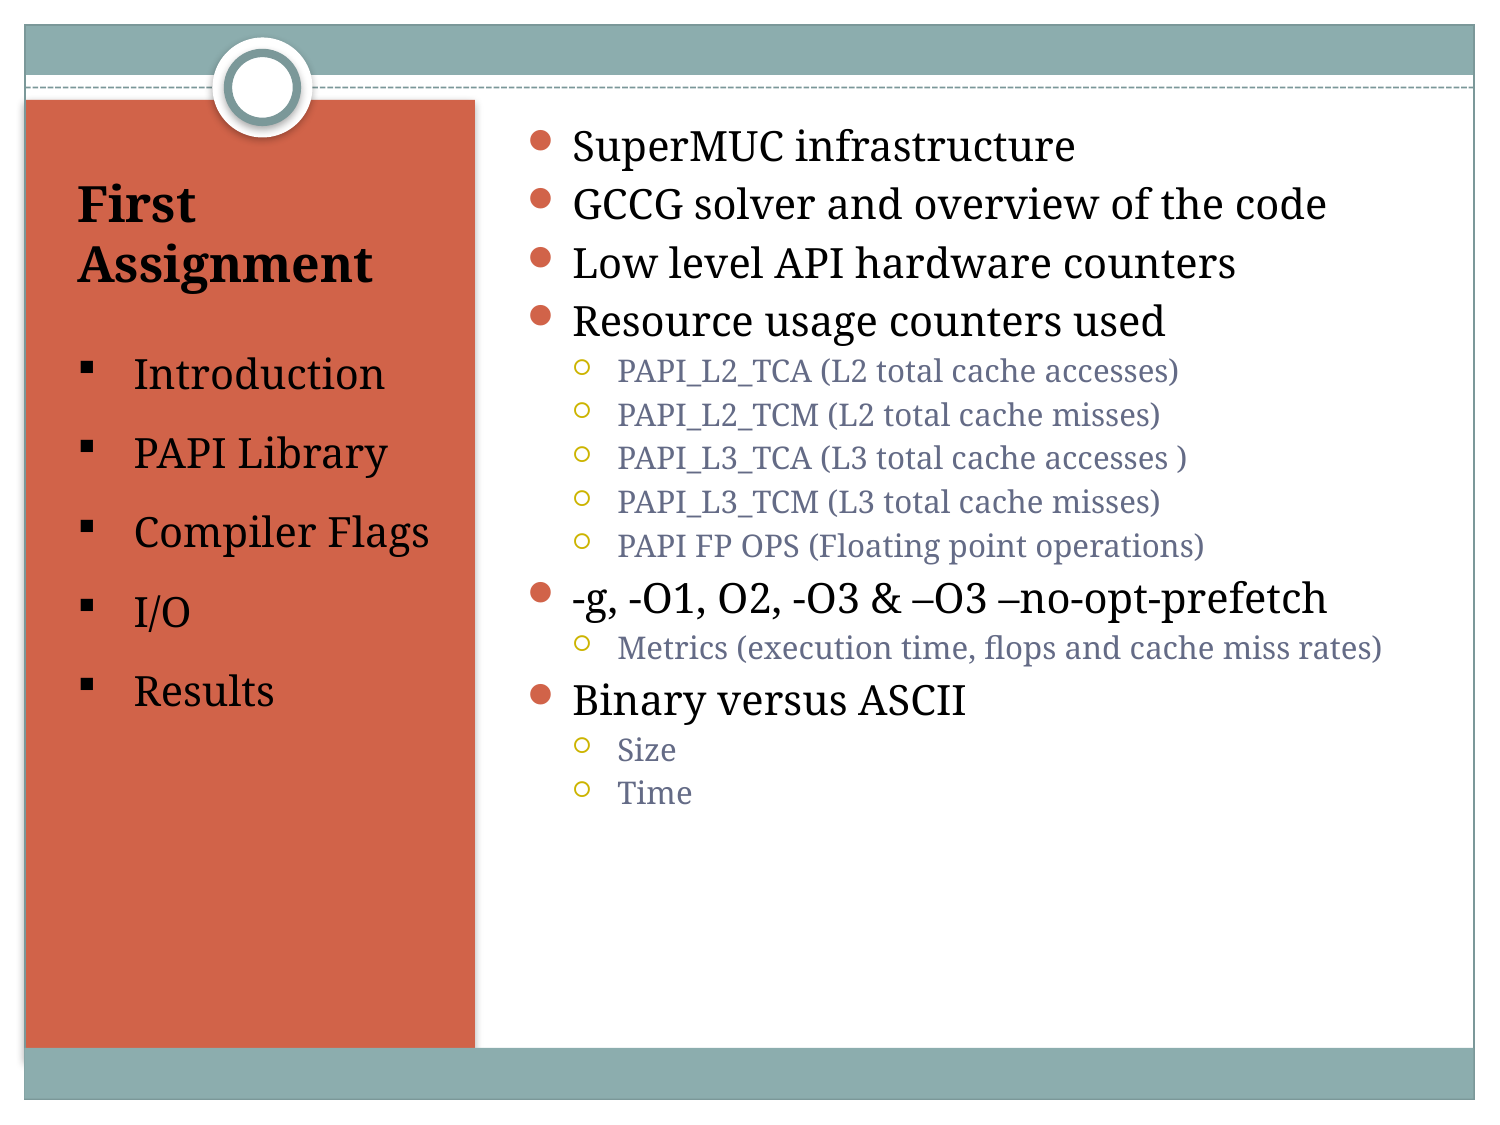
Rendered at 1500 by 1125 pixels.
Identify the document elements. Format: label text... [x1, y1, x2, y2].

title First Assignment [62, 149, 450, 315]
list SuperMUC infrastructure GCCG solver and overview of the code Low level API hardware counters Resource usage counters used PAPI_L2_TCA (L2 total cache accesses) PAPI_L2_TCM (L2 total cache misses) PAPI_L3_TCA (L3 total cache accesses ) PAPI_L3_TCM (L3 total cache misses) PAPI FP OPS (Floating point operations) -g, -O1, O2, -O3 & –O3 –no-opt-prefetch Metrics (execution time, flops and cache miss rates) Binary versus ASCII Size Time [512, 112, 1438, 1000]
list Introduction PAPI Library Compiler Flags I/O Results [62, 340, 450, 1005]
